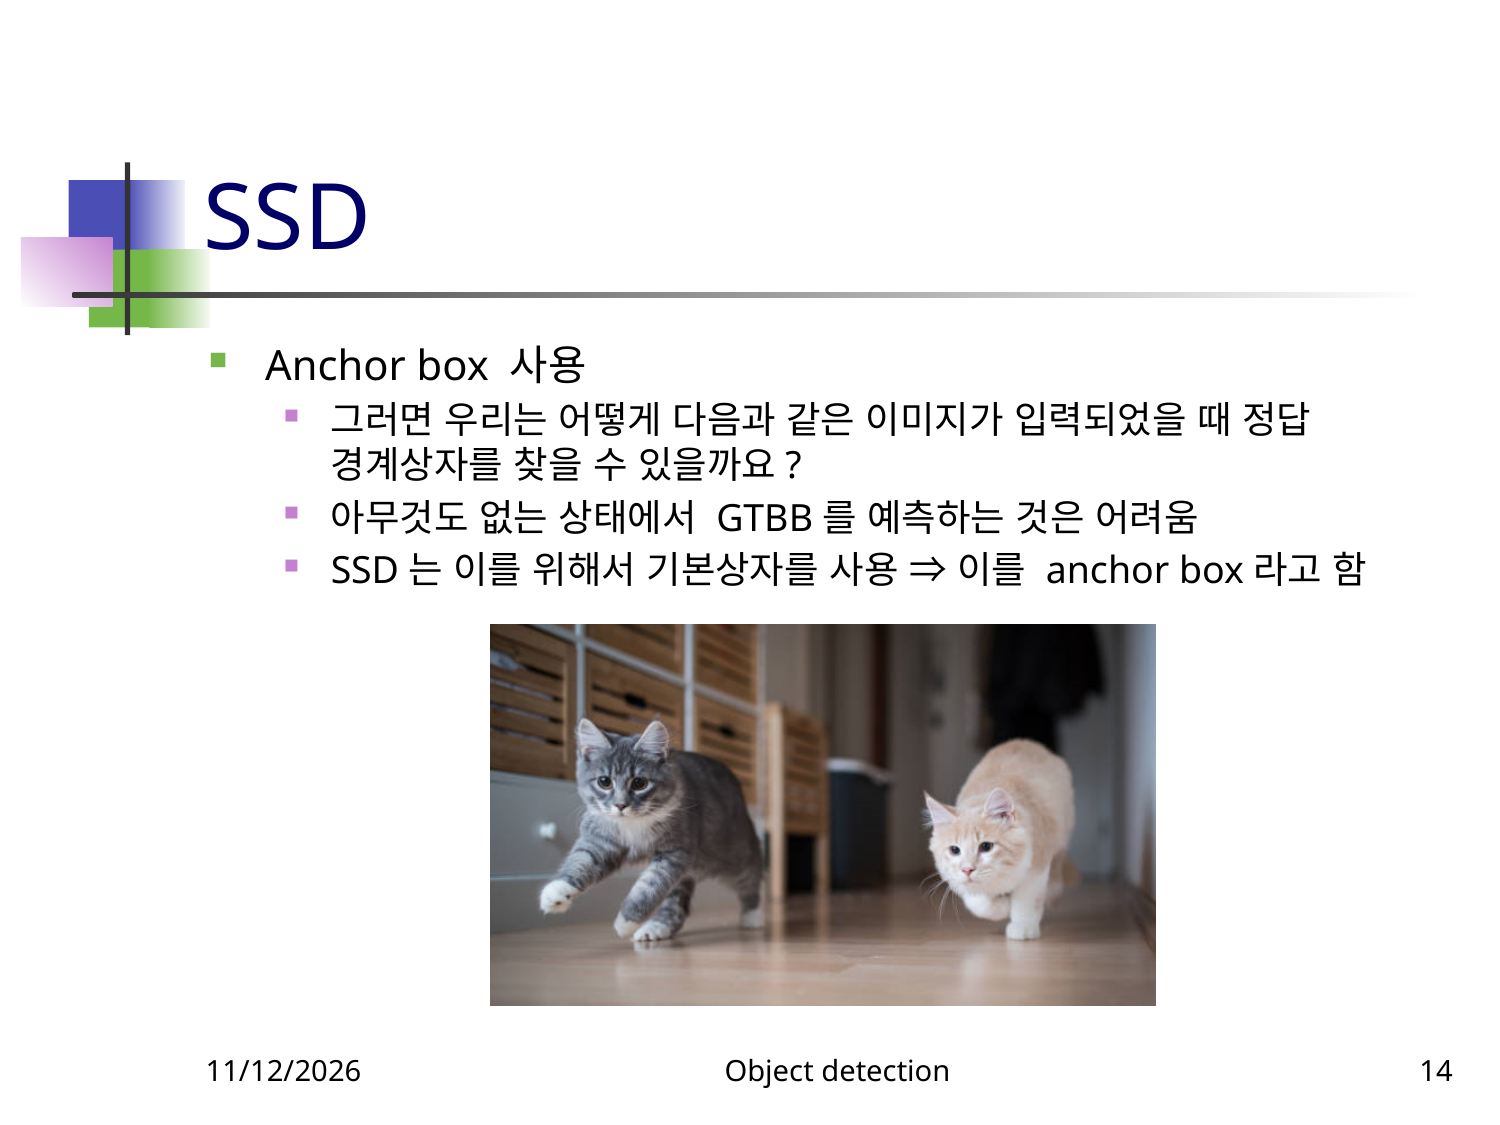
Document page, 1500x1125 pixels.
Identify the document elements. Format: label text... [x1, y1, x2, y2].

footer Object detection [600, 1024, 1075, 1100]
slide_number 14 [1155, 1024, 1468, 1100]
picture [490, 624, 1156, 1007]
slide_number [190, 1024, 504, 1100]
list Anchor box 사용 그러면 우리는 어떻게 다음과 같은 이미지가 입력되었을 때 정답 경계상자를 찾을 수 있을까요? 아무것도 없는 상태에서 GTBB를 예측하는 것은 어려움 SSD는 이를 위해서 기본상자를 사용 ⇒ 이를 anchor box라고 함 [193, 331, 1469, 1006]
title SSD [188, 35, 1468, 275]
